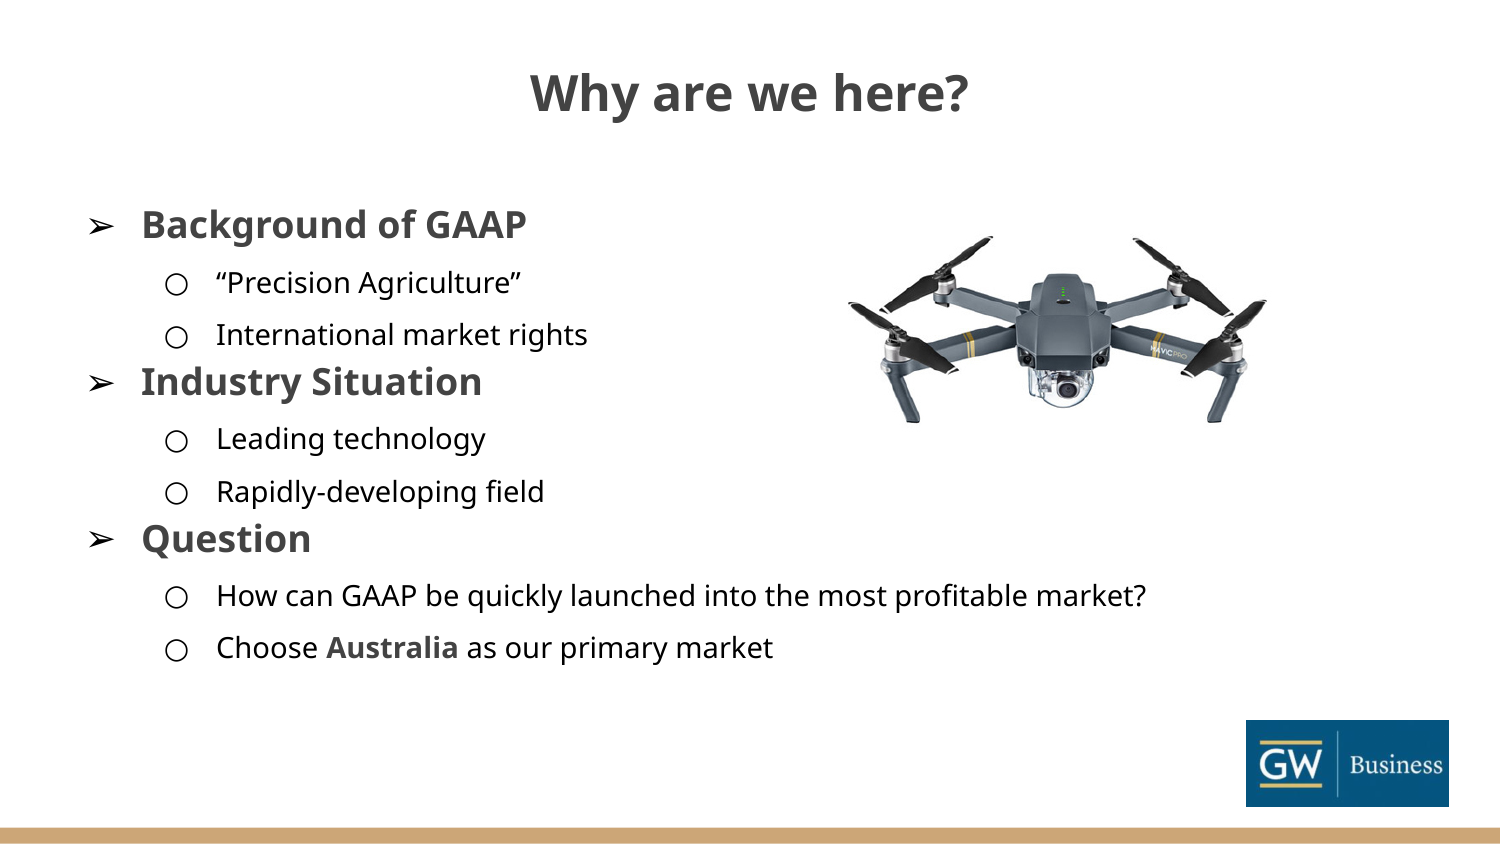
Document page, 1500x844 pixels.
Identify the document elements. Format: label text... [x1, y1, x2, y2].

picture [824, 153, 1290, 506]
list Background of GAAP “Precision Agriculture” International market rights Industry Situation Leading technology Rapidly-developing field Question How can GAAP be quickly launched into the most profitable market? Choose Australia as our primary market [51, 179, 1449, 813]
title Why are we here? [51, 33, 1449, 137]
